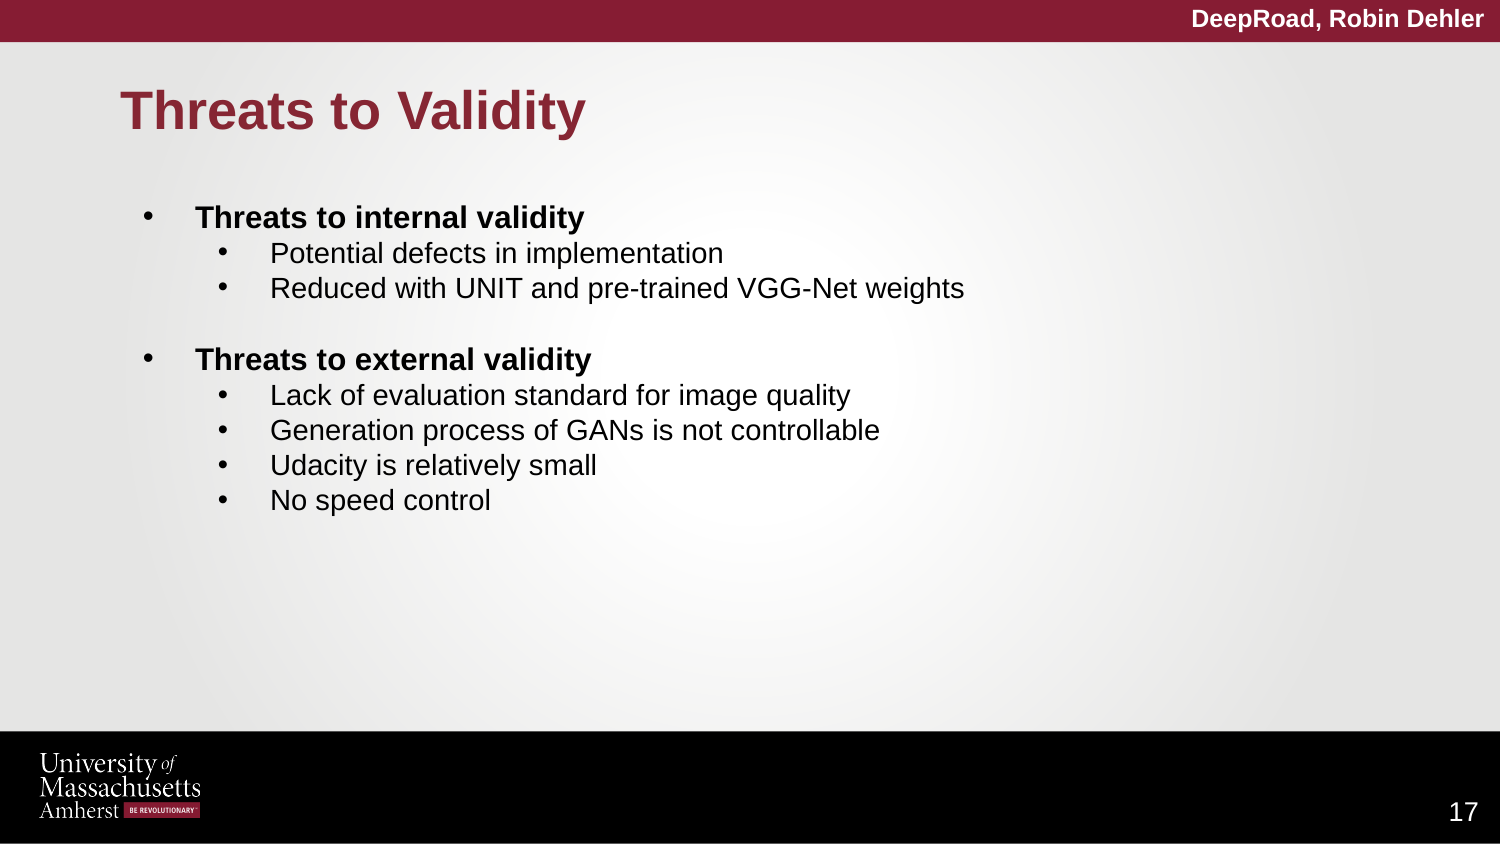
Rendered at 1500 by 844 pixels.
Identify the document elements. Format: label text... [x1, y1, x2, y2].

picture [39, 753, 200, 818]
list Threats to internal validity Potential defects in implementation Reduced with UNIT and pre-trained VGG-Net weights Threats to external validity Lack of evaluation standard for image quality Generation process of GANs is not controllable Udacity is relatively small No speed control [75, 196, 1425, 531]
title Threats to Validity [75, 77, 1425, 162]
text_box DeepRoad, Robin Dehler [1152, 0, 1500, 48]
slide_number ‹#› [1403, 779, 1494, 844]
